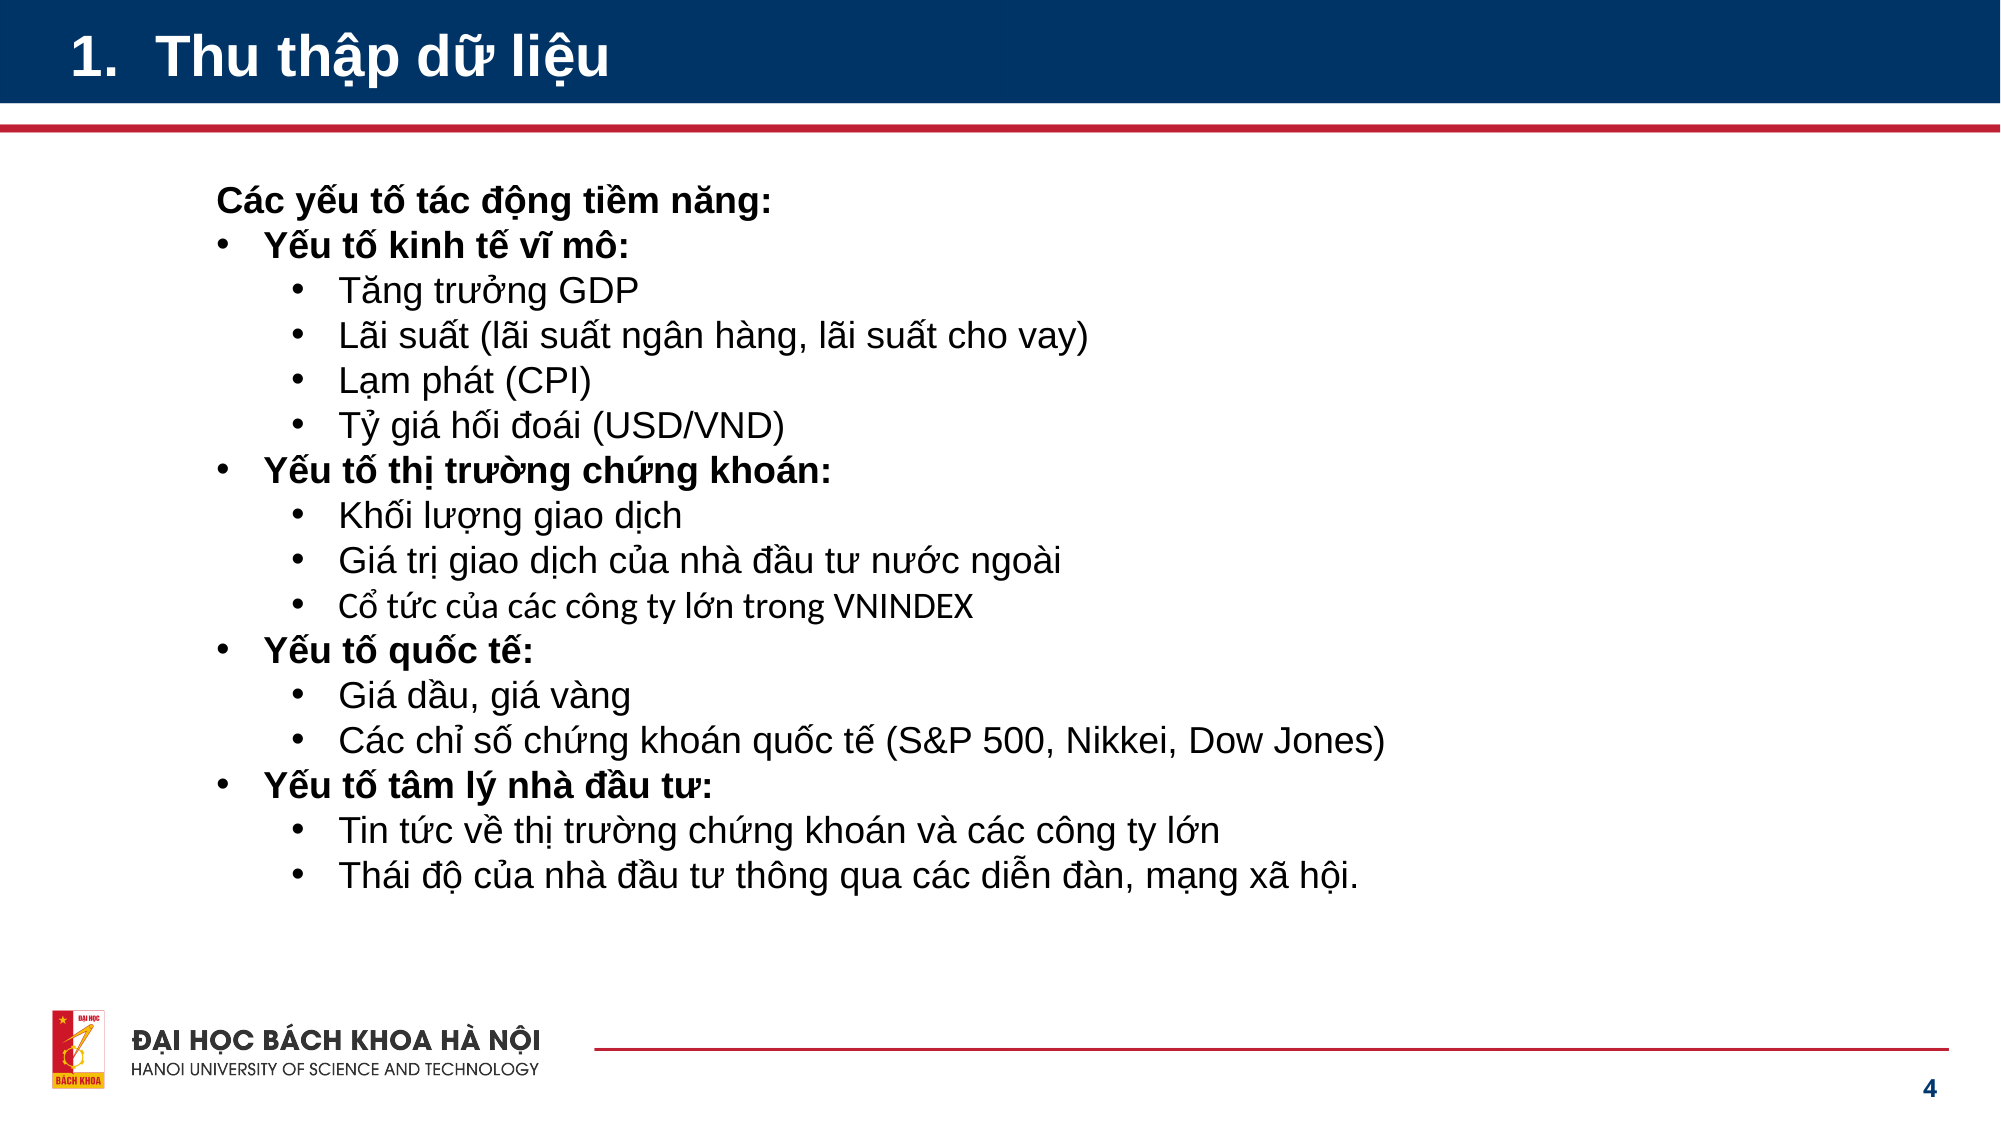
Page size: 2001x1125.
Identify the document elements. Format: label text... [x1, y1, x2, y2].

text_box Các yếu tố tác động tiềm năng: Yếu tố kinh tế vĩ mô: Tăng trưởng GDP Lãi suất (lãi suất ngân hàng, lãi suất cho vay) Lạm phát (CPI) Tỷ giá hối đoái (USD/VND) Yếu tố thị trường chứng khoán: Khối lượng giao dịch Giá trị giao dịch của nhà đầu tư nước ngoài Cổ tức của các công ty lớn trong VNINDEX Yếu tố quốc tế: Giá dầu, giá vàng Các chỉ số chứng khoán quốc tế (S&P 500, Nikkei, Dow Jones) Yếu tố tâm lý nhà đầu tư: Tin tức về thị trường chứng khoán và các công ty lớn Thái độ của nhà đầu tư thông qua các diễn đàn, mạng xã hội. [201, 168, 1837, 949]
slide_number 4 [1502, 1065, 1953, 1125]
title Thu thập dữ liệu [55, 18, 1945, 90]
picture [0, 0, 2001, 1125]
